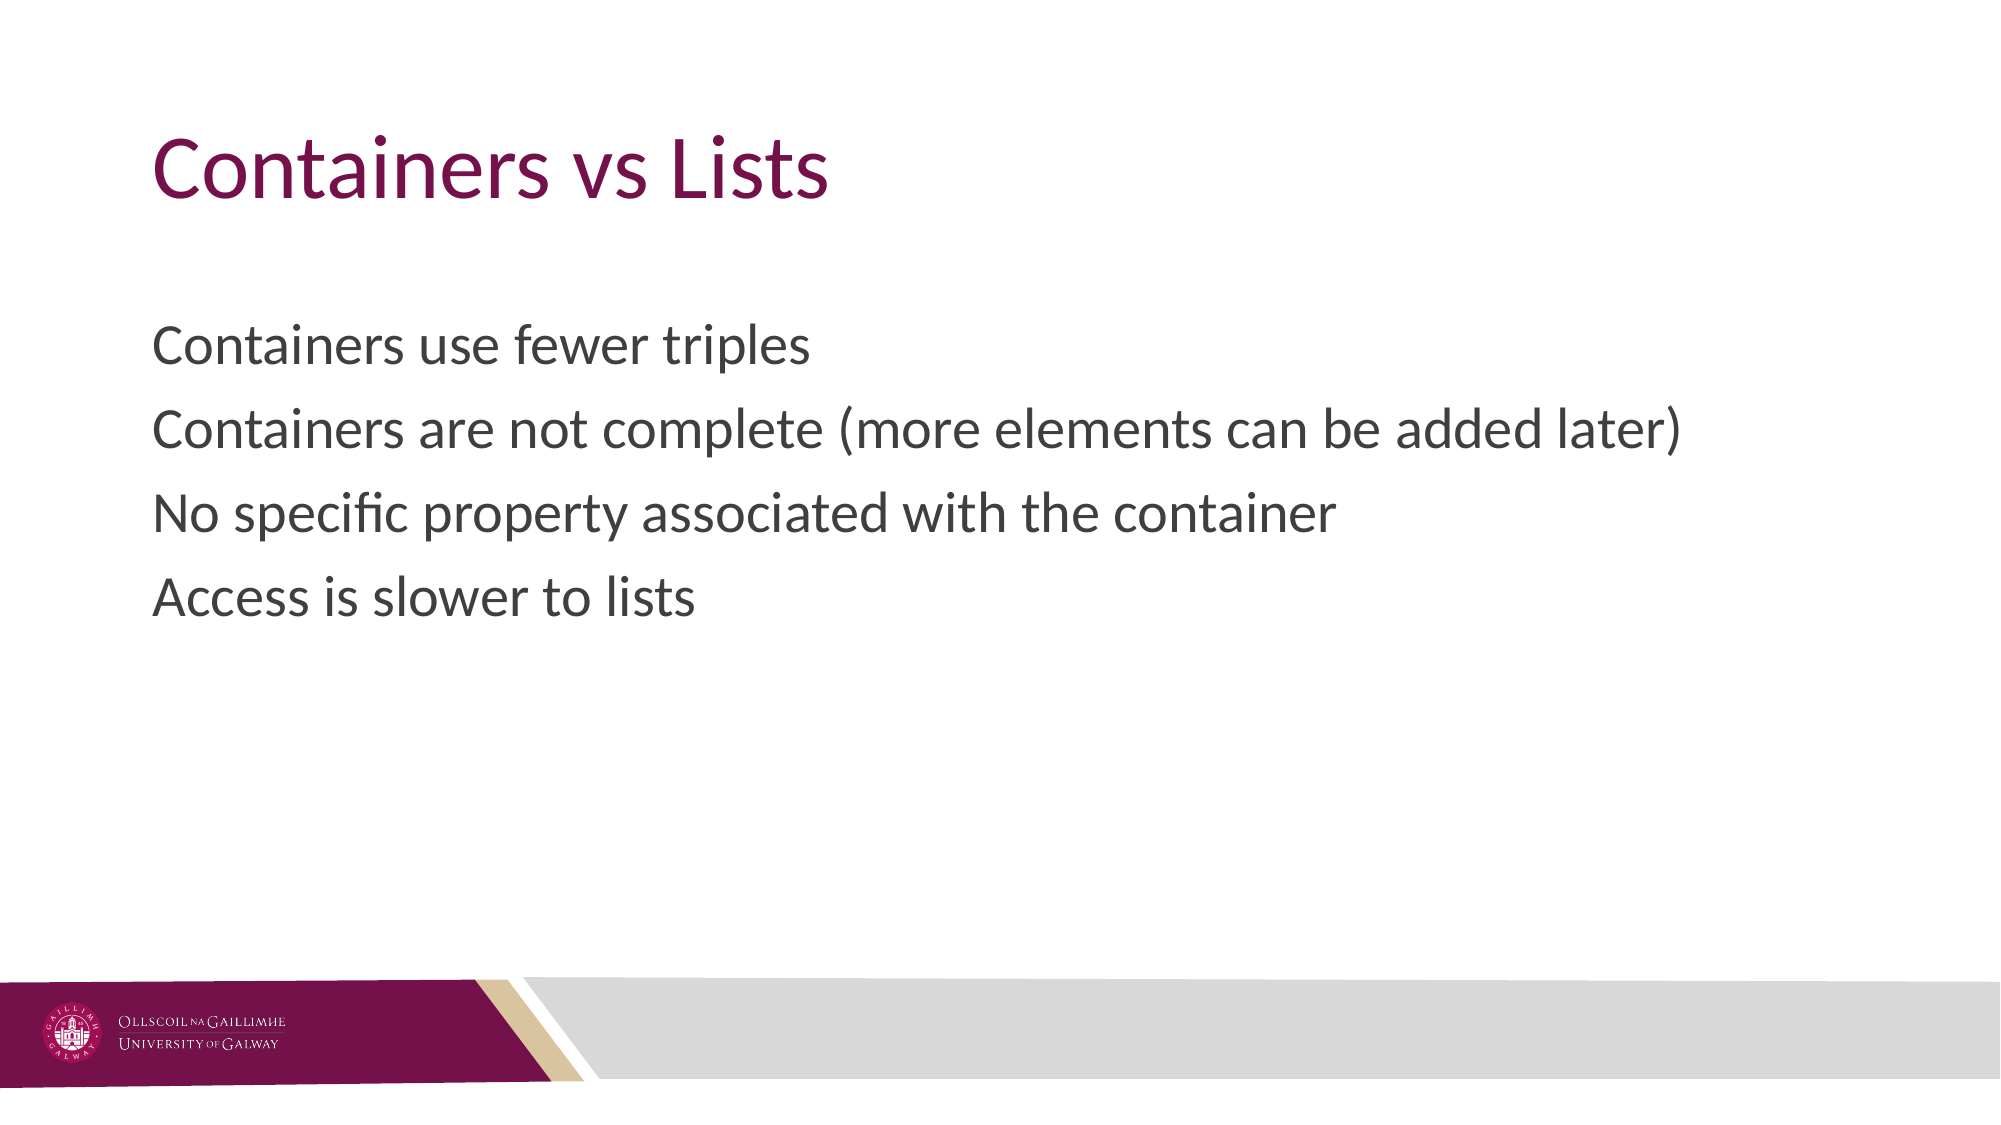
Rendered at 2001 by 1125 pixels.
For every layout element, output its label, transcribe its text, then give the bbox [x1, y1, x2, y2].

picture [42, 1002, 285, 1063]
list Containers use fewer triples Containers are not complete (more elements can be added later) No specific property associated with the container Access is slower to lists [137, 299, 1863, 925]
title Containers vs Lists [137, 59, 1863, 278]
